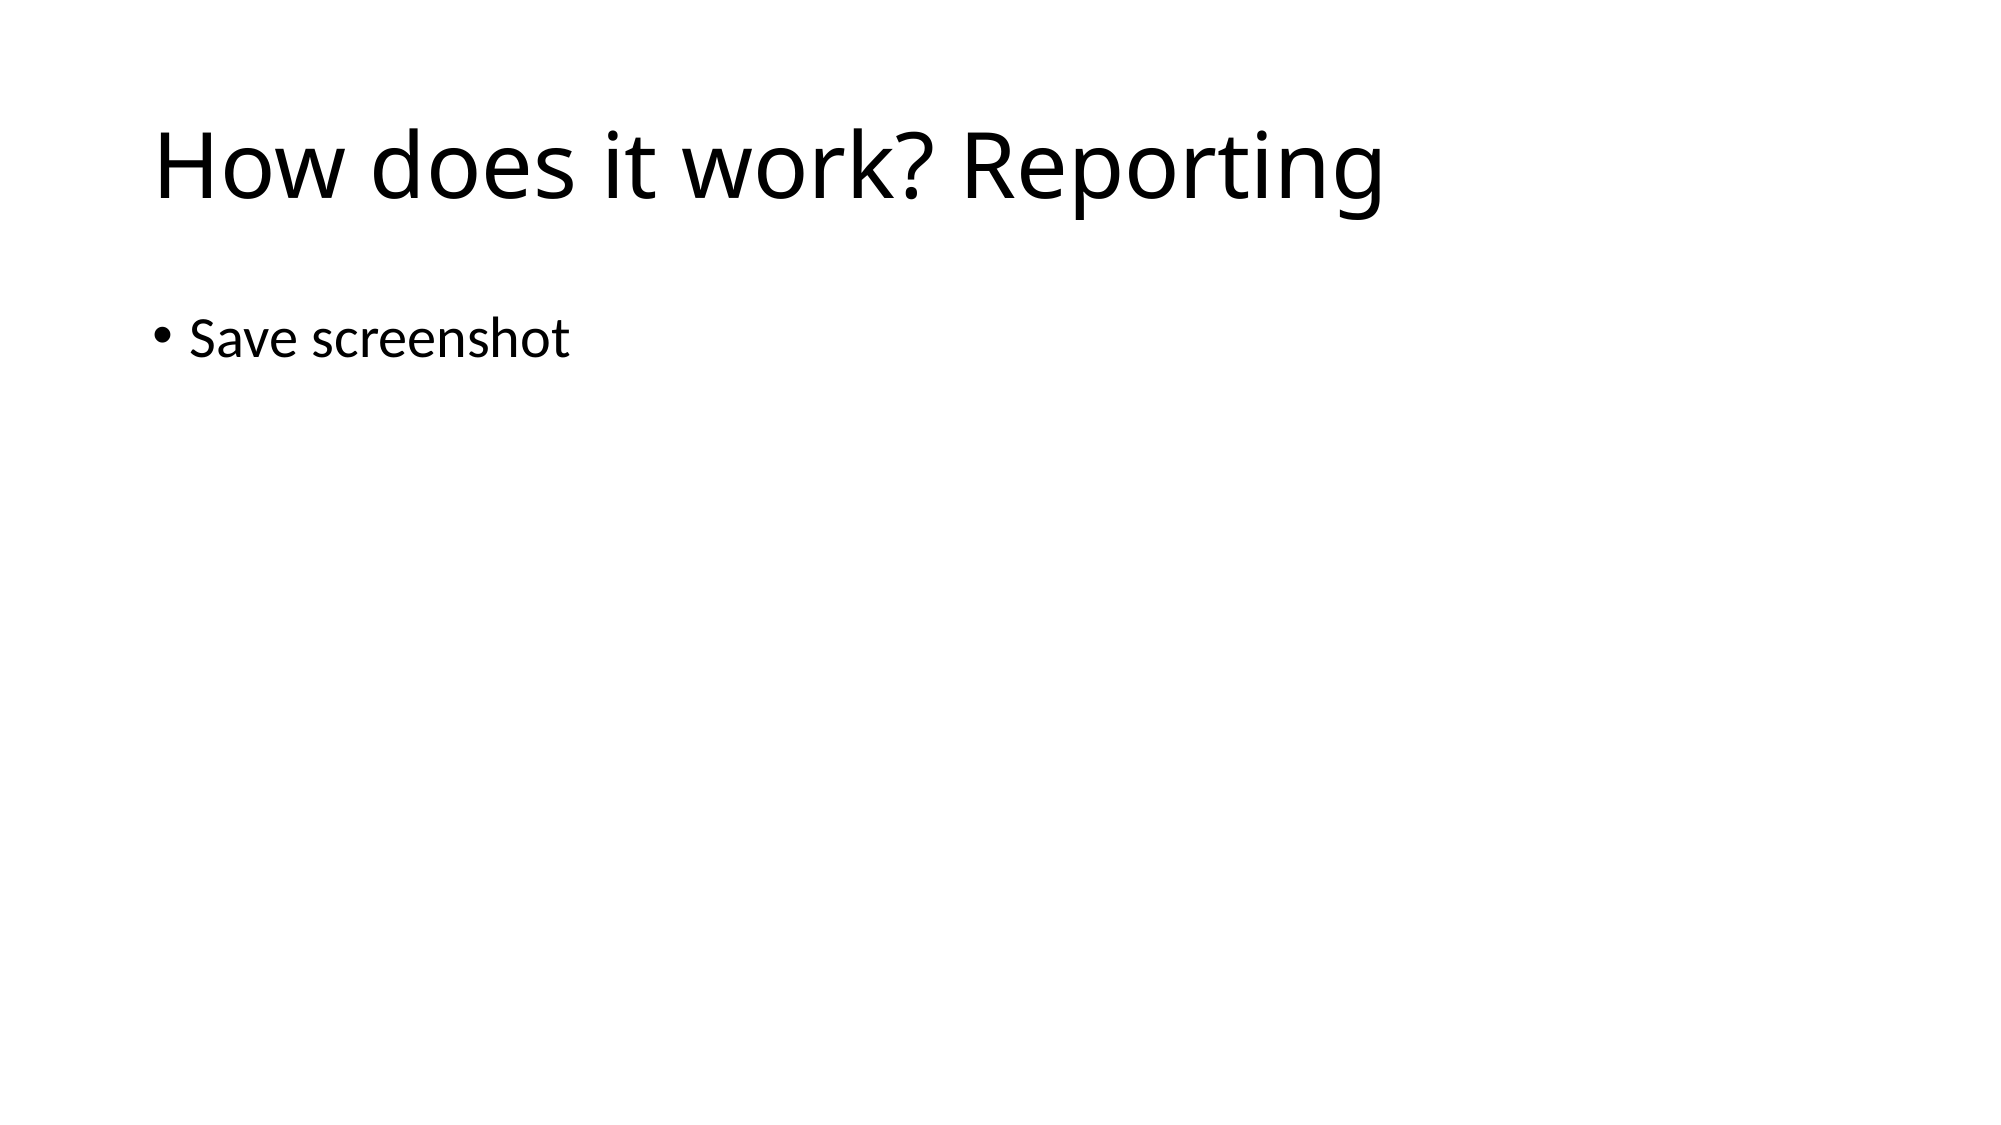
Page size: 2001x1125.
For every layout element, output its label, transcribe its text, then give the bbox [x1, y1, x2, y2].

title How does it work? Reporting [137, 59, 1863, 278]
list Save screenshot [137, 299, 1863, 1014]
